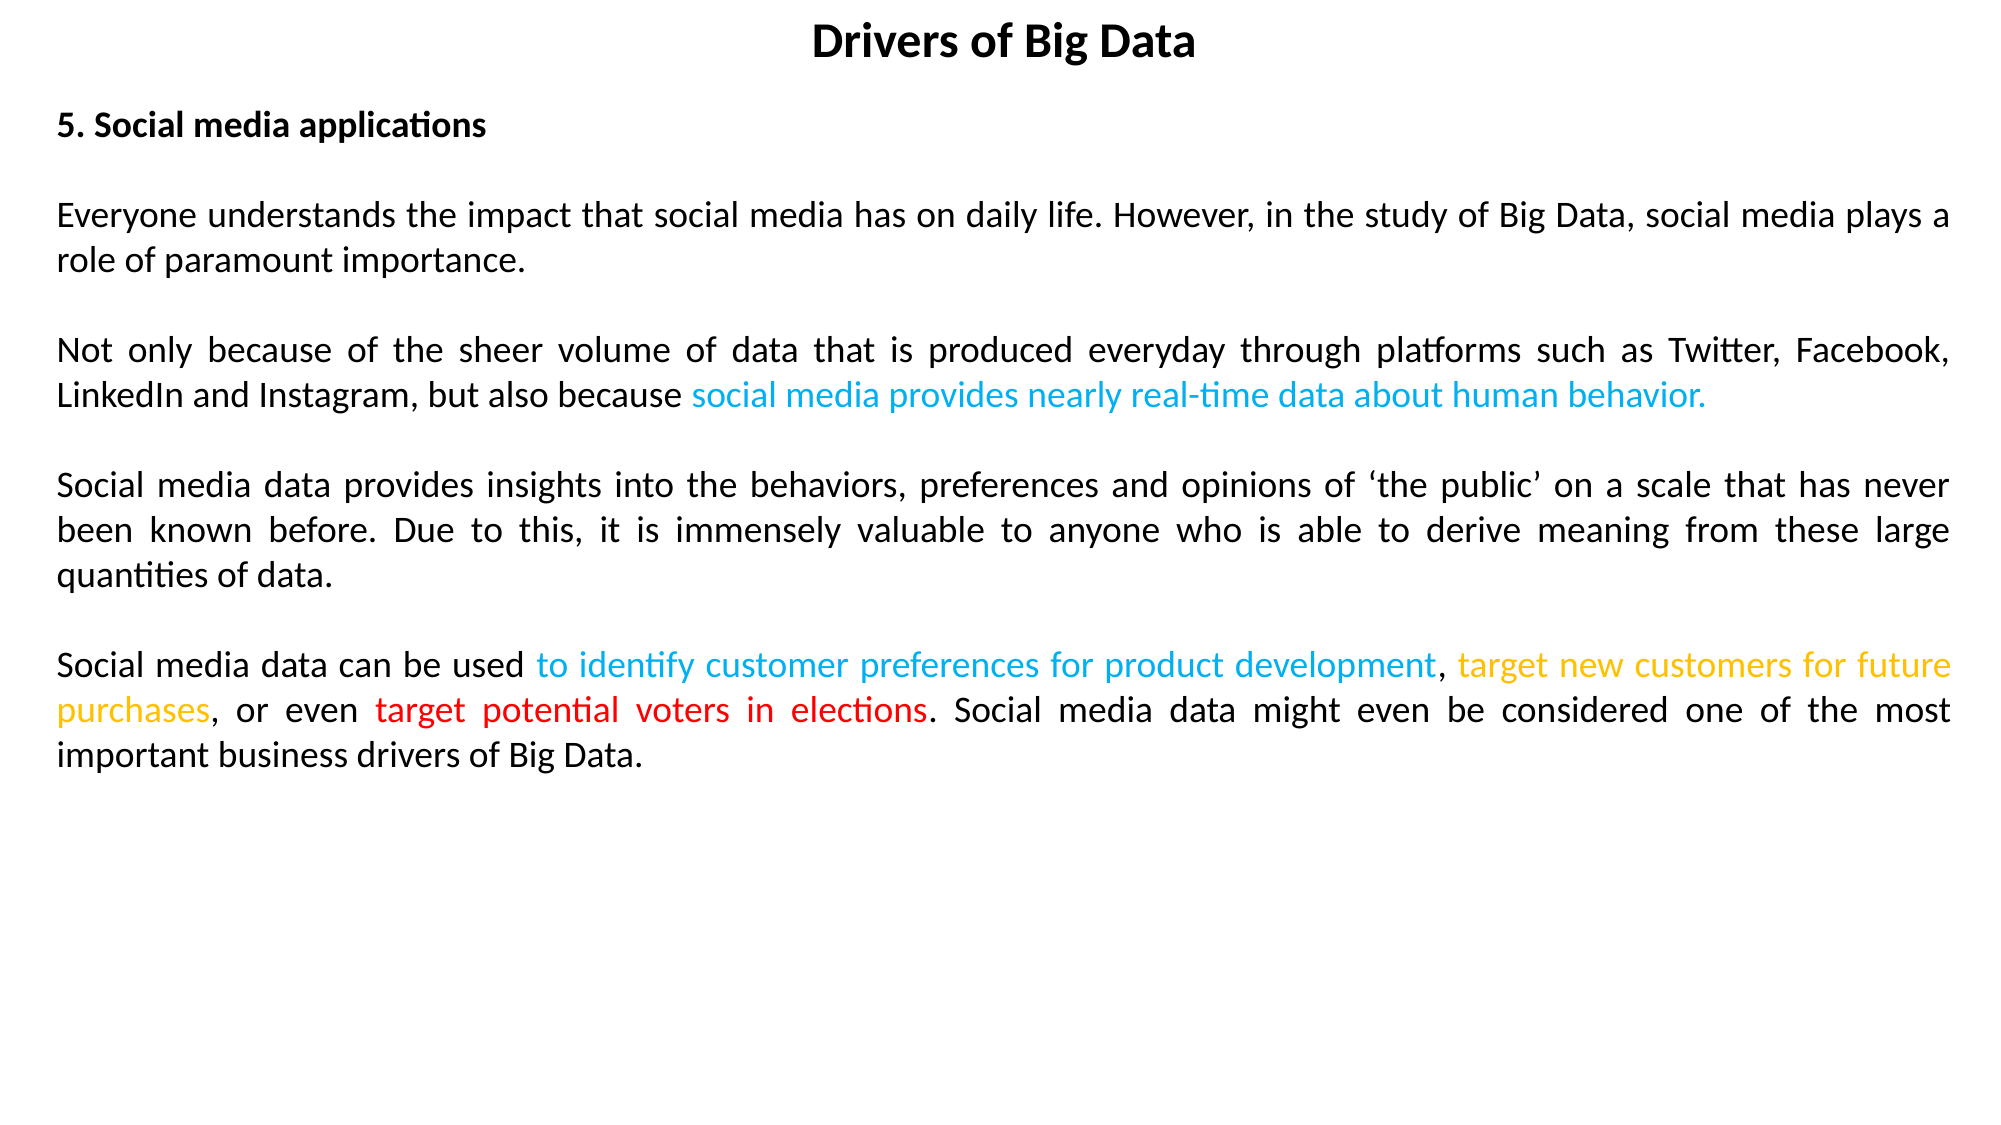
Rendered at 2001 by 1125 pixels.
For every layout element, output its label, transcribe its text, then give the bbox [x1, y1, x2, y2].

text_box 5. Social media applications Everyone understands the impact that social media has on daily life. However, in the study of Big Data, social media plays a role of paramount importance. Not only because of the sheer volume of data that is produced everyday through platforms such as Twitter, Facebook, LinkedIn and Instagram, but also because social media provides nearly real-time data about human behavior. Social media data provides insights into the behaviors, preferences and opinions of ‘the public’ on a scale that has never been known before. Due to this, it is immensely valuable to anyone who is able to derive meaning from these large quantities of data. Social media data can be used to identify customer preferences for product development, target new customers for future purchases, or even target potential voters in elections. Social media data might even be considered one of the most important business drivers of Big Data. [41, 92, 1968, 783]
text_box Drivers of Big Data [797, 0, 1955, 75]
